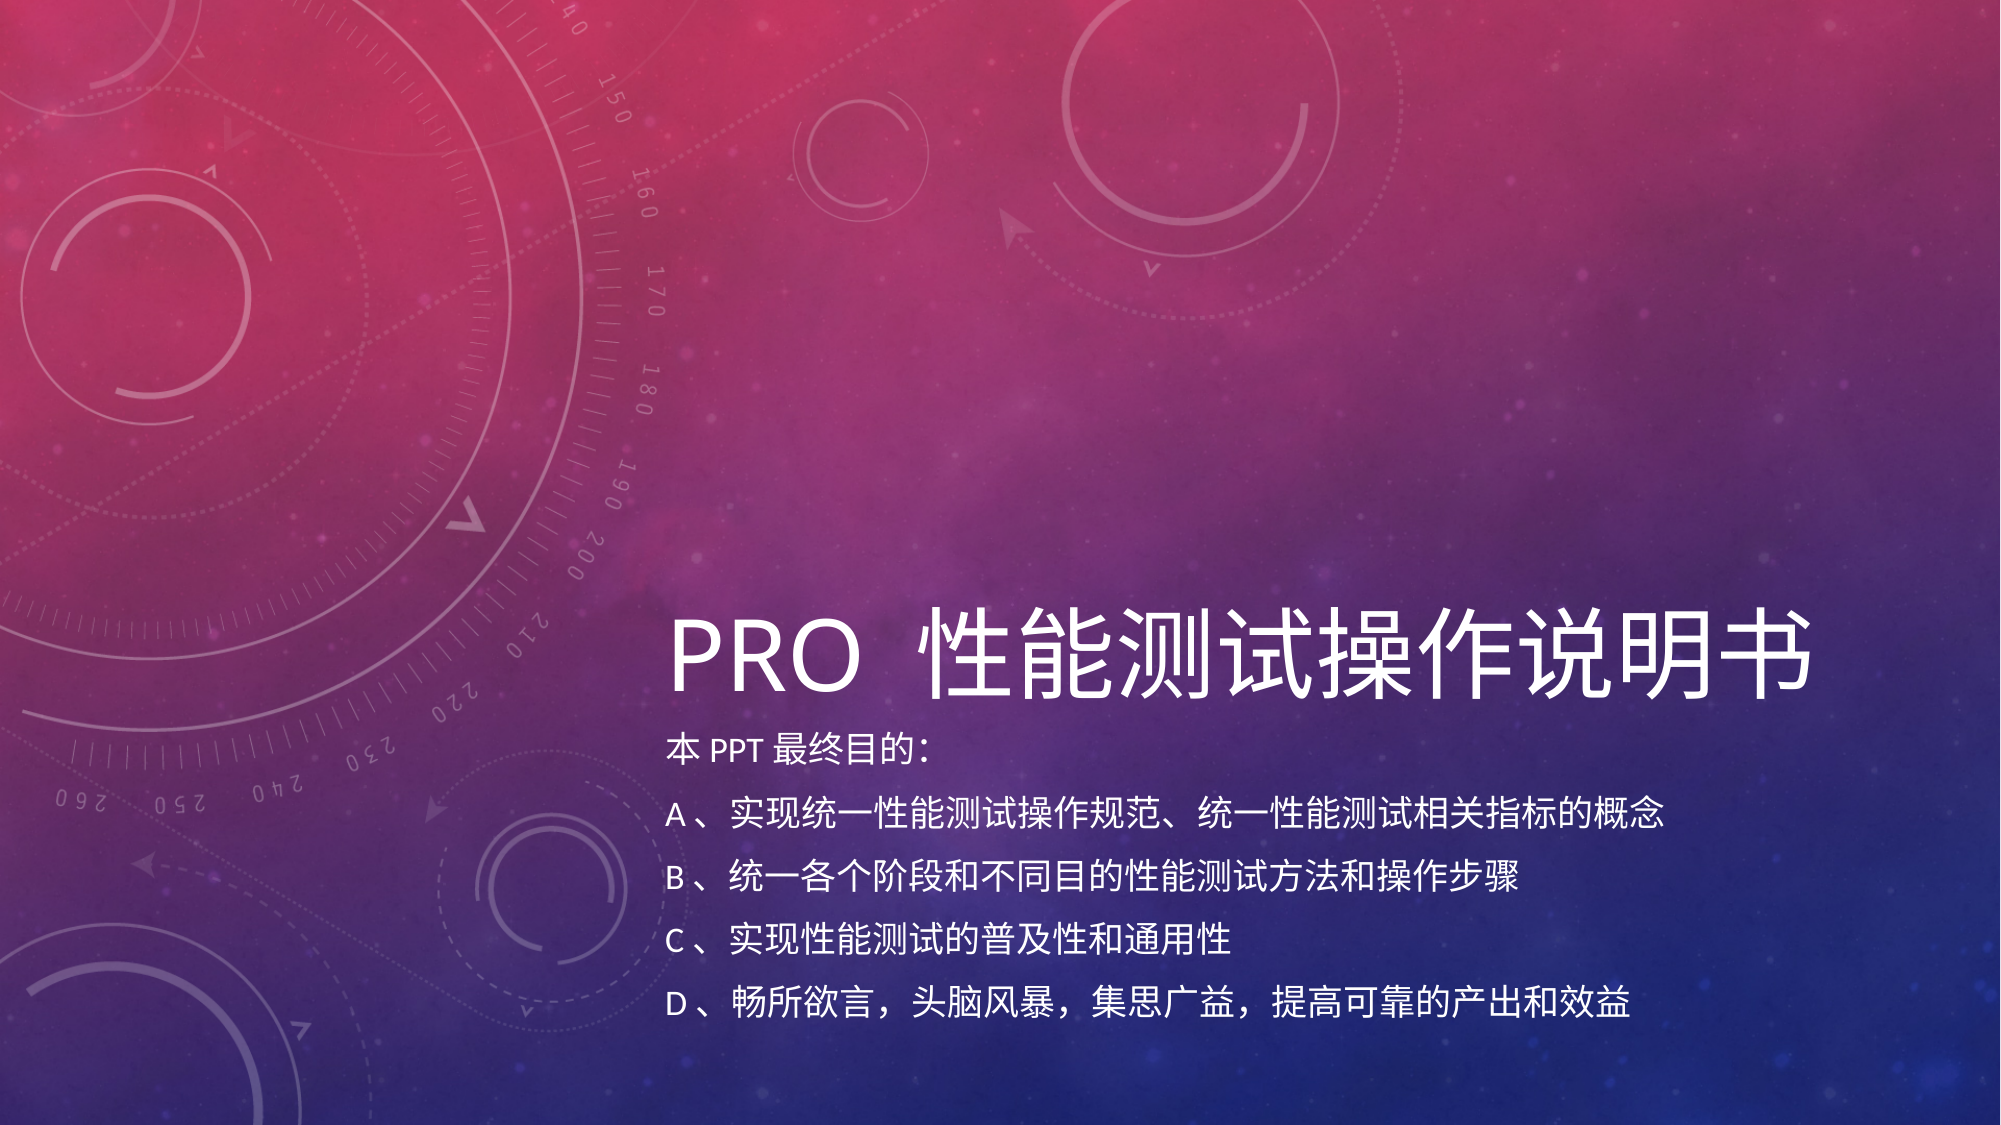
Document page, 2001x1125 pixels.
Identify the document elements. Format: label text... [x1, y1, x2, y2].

title PRO 性能测试操作说明书 [650, 322, 1831, 719]
subtitle 本PPT最终目的： A、实现统一性能测试操作规范、统一性能测试相关指标的概念 B、统一各个阶段和不同目的性能测试方法和操作步骤 C、实现性能测试的普及性和通用性 D、畅所欲言，头脑风暴，集思广益，提高可靠的产出和效益 [650, 719, 1831, 1033]
picture [0, 0, 2001, 1125]
